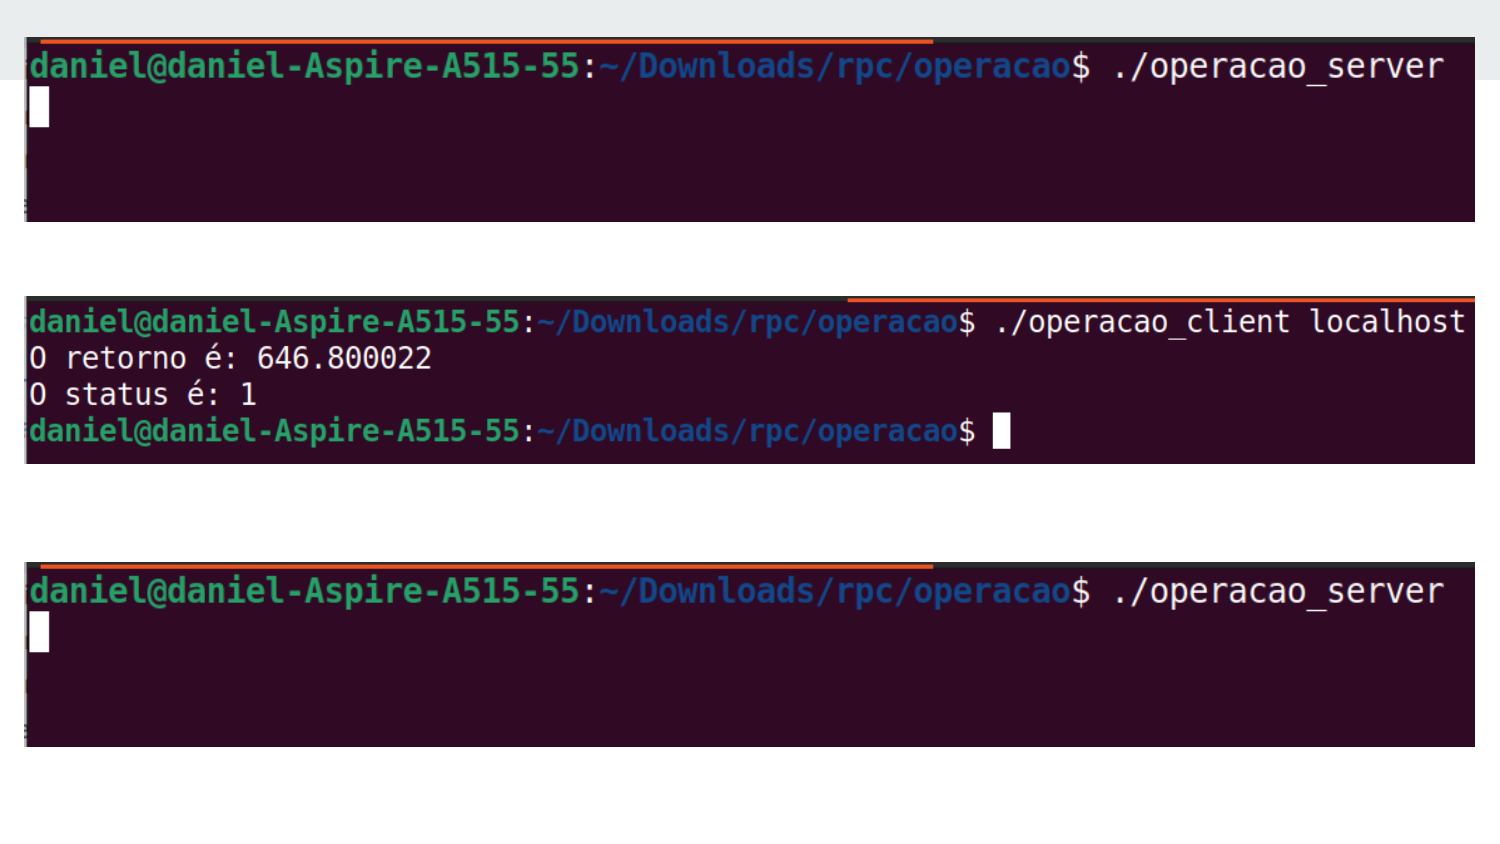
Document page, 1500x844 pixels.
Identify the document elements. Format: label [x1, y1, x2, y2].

picture [24, 562, 1476, 747]
picture [24, 295, 1476, 465]
picture [24, 37, 1476, 222]
